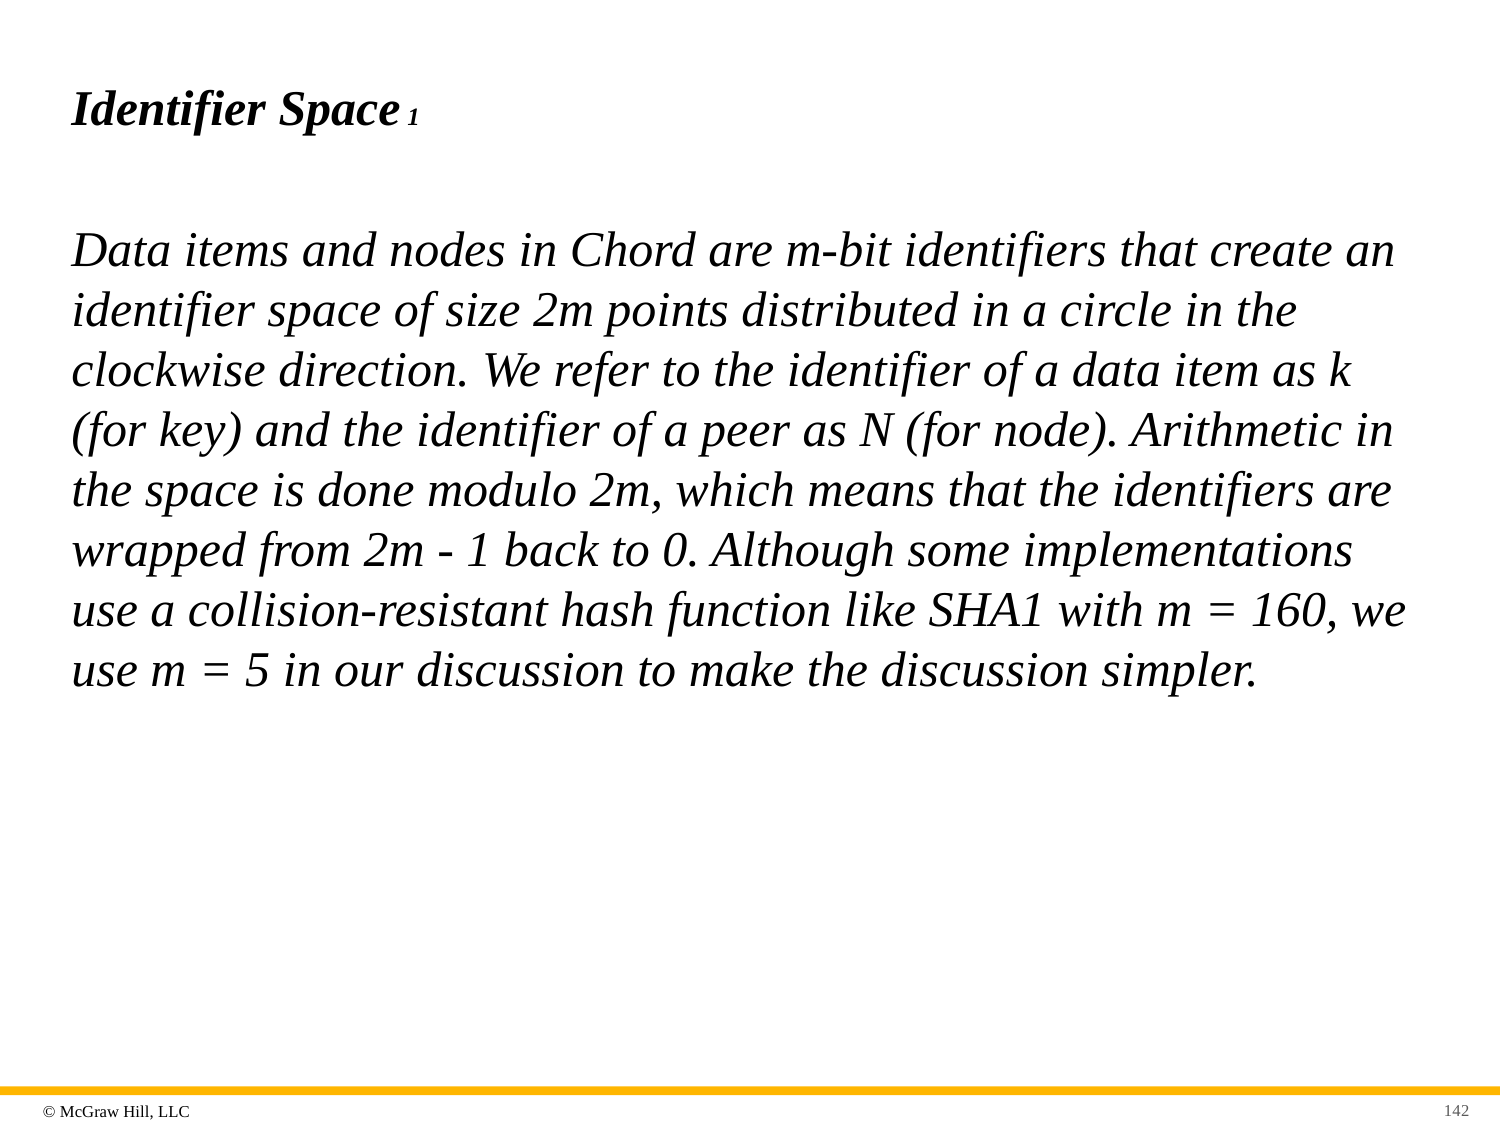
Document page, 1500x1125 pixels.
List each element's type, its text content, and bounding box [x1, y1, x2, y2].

title Identifier Space 1 [56, 50, 1444, 162]
slide_number 142 [1418, 1096, 1477, 1123]
list Data items and nodes in Chord are m-bit identifiers that create an identifier space of size 2m points distributed in a circle in the clockwise direction. We refer to the identifier of a data item as k (for key) and the identifier of a peer as N (for node). Arithmetic in the space is done modulo 2m, which means that the identifiers are wrapped from 2m - 1 back to 0. Although some implementations use a collision-resistant hash function like SHA1 with m = 160, we use m = 5 in our discussion to make the discussion simpler. [56, 209, 1444, 1026]
